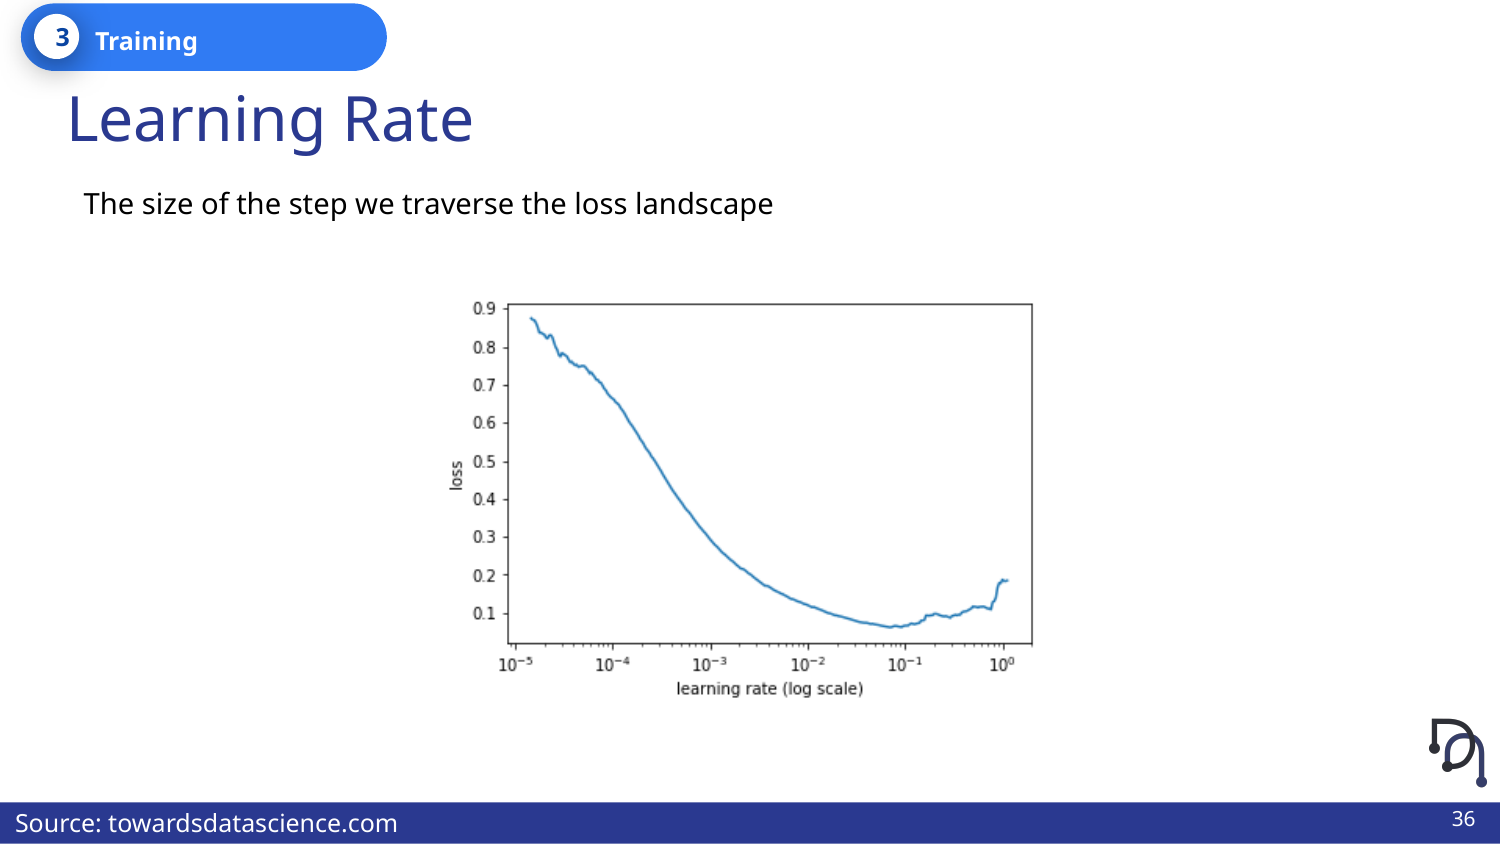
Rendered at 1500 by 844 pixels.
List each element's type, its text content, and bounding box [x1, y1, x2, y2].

picture [1416, 711, 1500, 795]
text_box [50, 0, 358, 191]
picture [445, 284, 1055, 702]
text_box Source: towardsdatascience.com [0, 792, 659, 844]
slide_number ‹#› [1400, 787, 1491, 844]
title Learning Rate [363, 64, 1449, 164]
text_box The size of the step we traverse the loss landscape [68, 170, 1048, 254]
